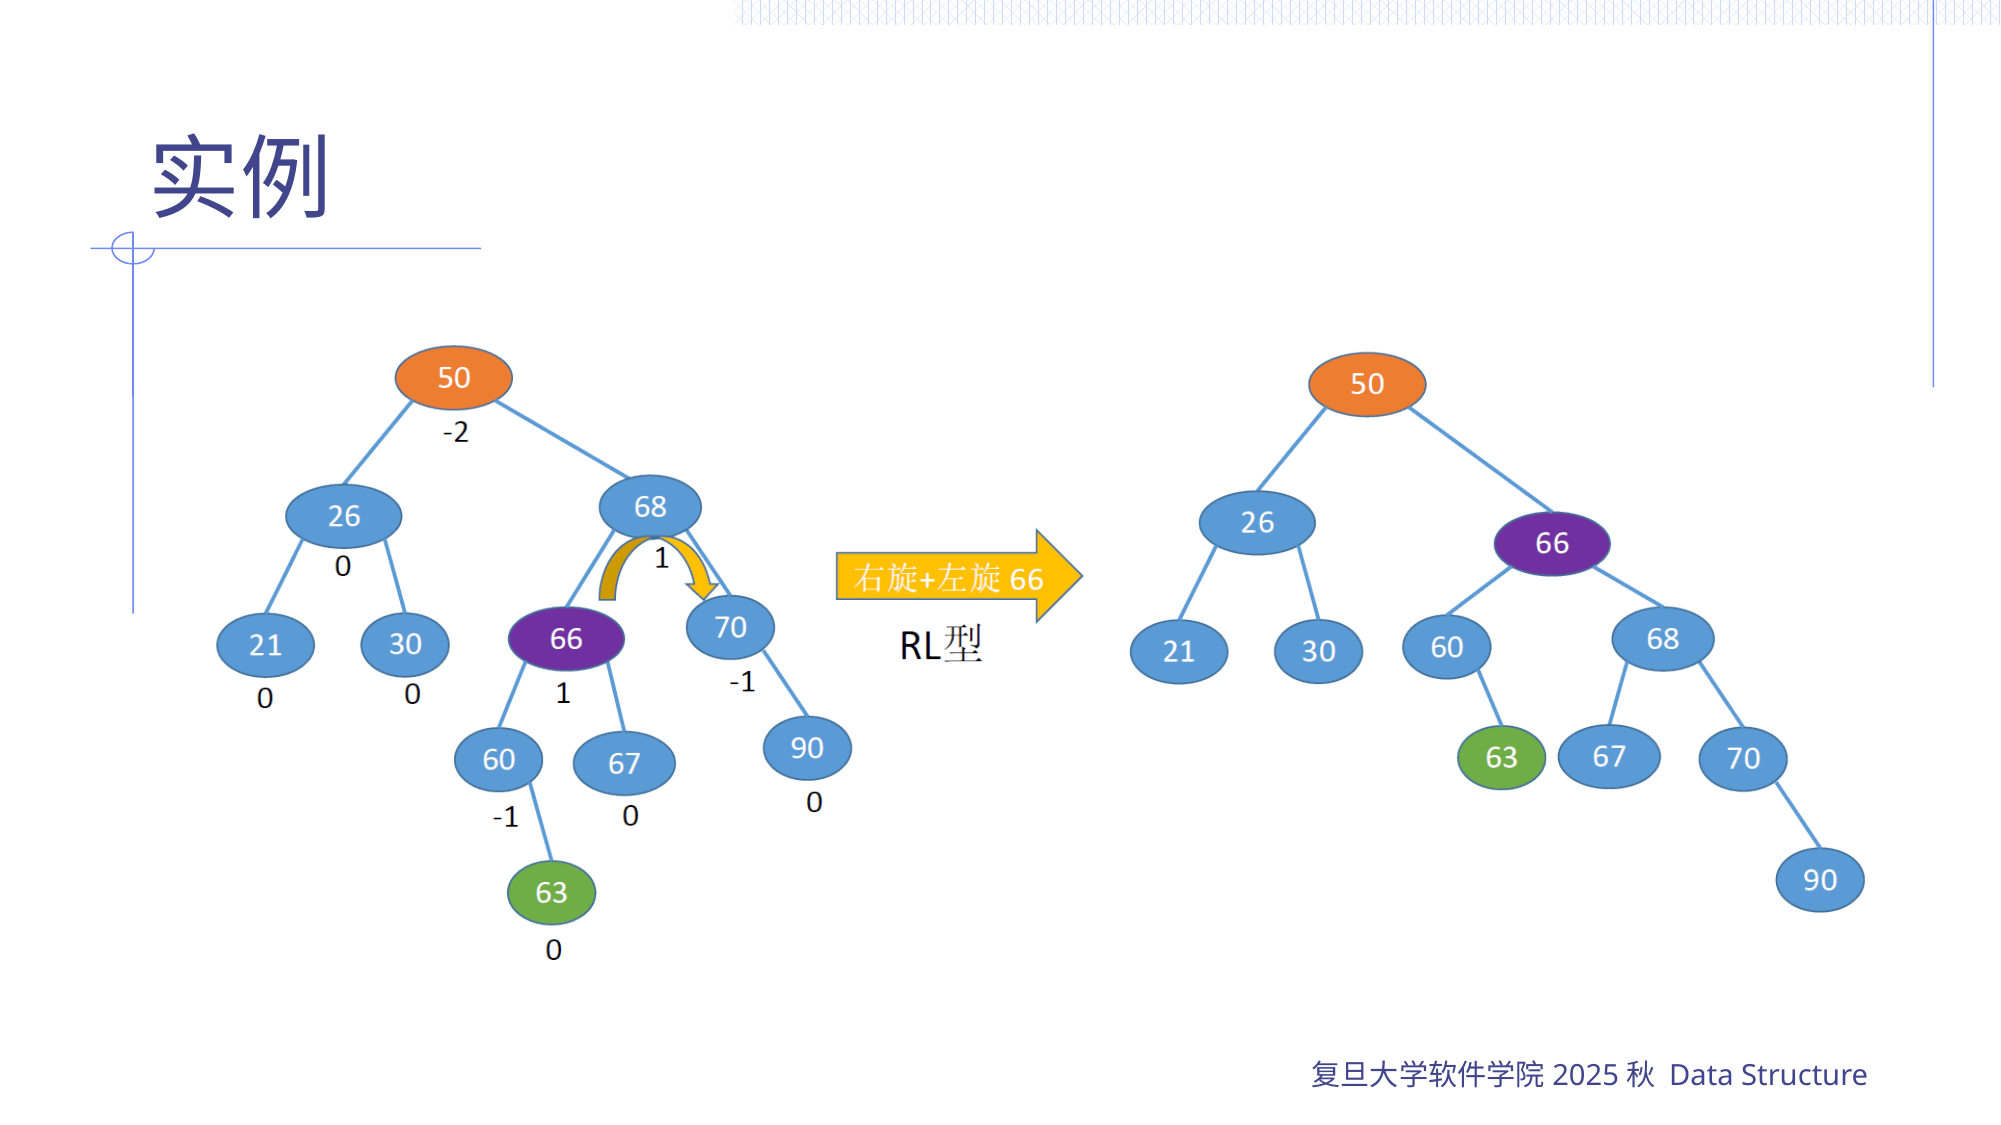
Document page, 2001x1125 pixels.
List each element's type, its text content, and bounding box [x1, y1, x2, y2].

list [183, 315, 1884, 985]
title 实例 [133, 50, 1834, 238]
